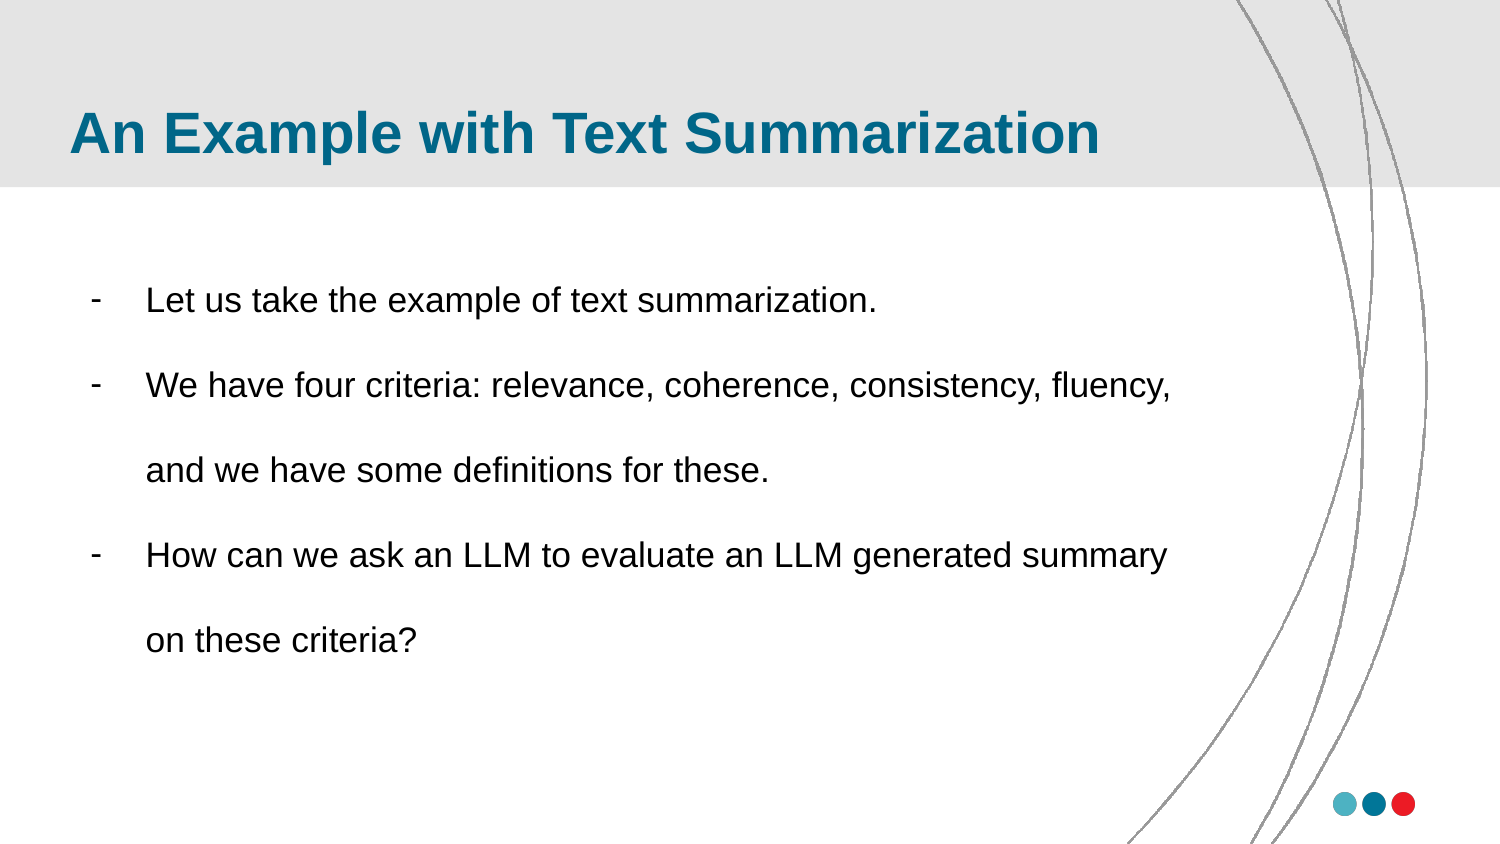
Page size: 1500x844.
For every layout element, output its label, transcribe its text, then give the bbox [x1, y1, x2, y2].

picture [1002, 0, 1476, 844]
list Let us take the example of text summarization. We have four criteria: relevance, coherence, consistency, fluency, and we have some definitions for these. How can we ask an LLM to evaluate an LLM generated summary on these criteria? [70, 234, 1202, 725]
title An Example with Text Summarization [69, 42, 1201, 166]
